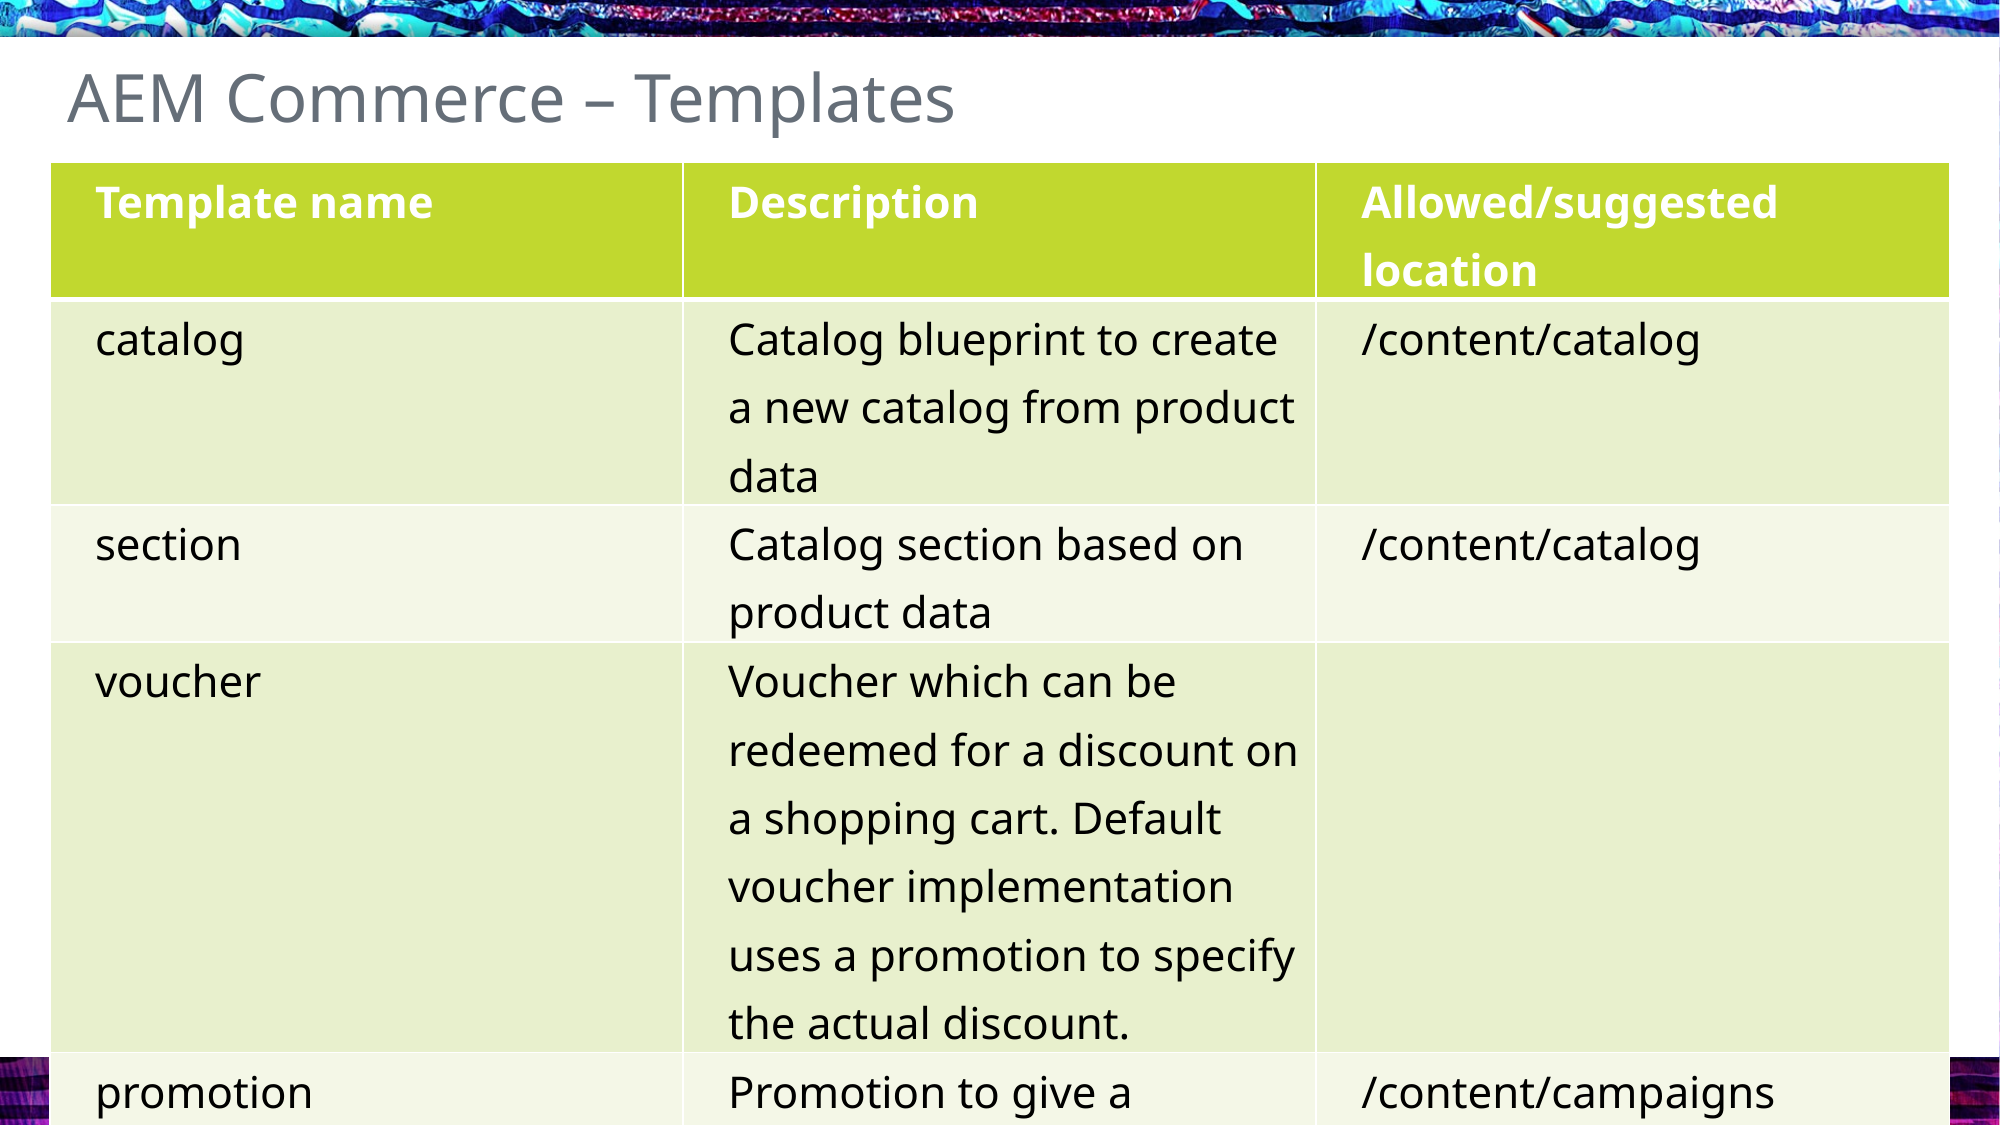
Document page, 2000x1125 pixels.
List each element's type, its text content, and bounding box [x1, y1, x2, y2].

table_cell Voucher which can be redeemed for a discount on a shopping cart. Default voucher implementation uses a promotion to specify the actual discount. [684, 643, 1315, 1052]
table_cell Catalog blueprint to create a new catalog from product data [684, 302, 1315, 504]
table_cell Promotion to give a discount based on the user segment or redeemed vouchers. [684, 1053, 1315, 1125]
table_cell Catalog section based on product data [684, 506, 1315, 641]
table_cell catalog [51, 302, 682, 504]
table_cell /content/catalog [1317, 302, 1949, 504]
table_cell /content/campaigns [1317, 1053, 1949, 1125]
picture [0, 1057, 49, 1125]
table_cell section [51, 506, 682, 641]
picture [1950, 1057, 2000, 1125]
title AEM Commerce – Templates [49, 47, 1950, 145]
table_cell [1317, 643, 1949, 1052]
table_cell /content/catalog [1317, 506, 1949, 641]
table_header Template name [51, 163, 682, 297]
table_cell voucher [51, 643, 682, 1052]
picture [0, 0, 2000, 37]
table_header Allowed/suggested location [1317, 163, 1949, 297]
table_header Description [684, 163, 1315, 297]
table_cell promotion [51, 1053, 682, 1125]
